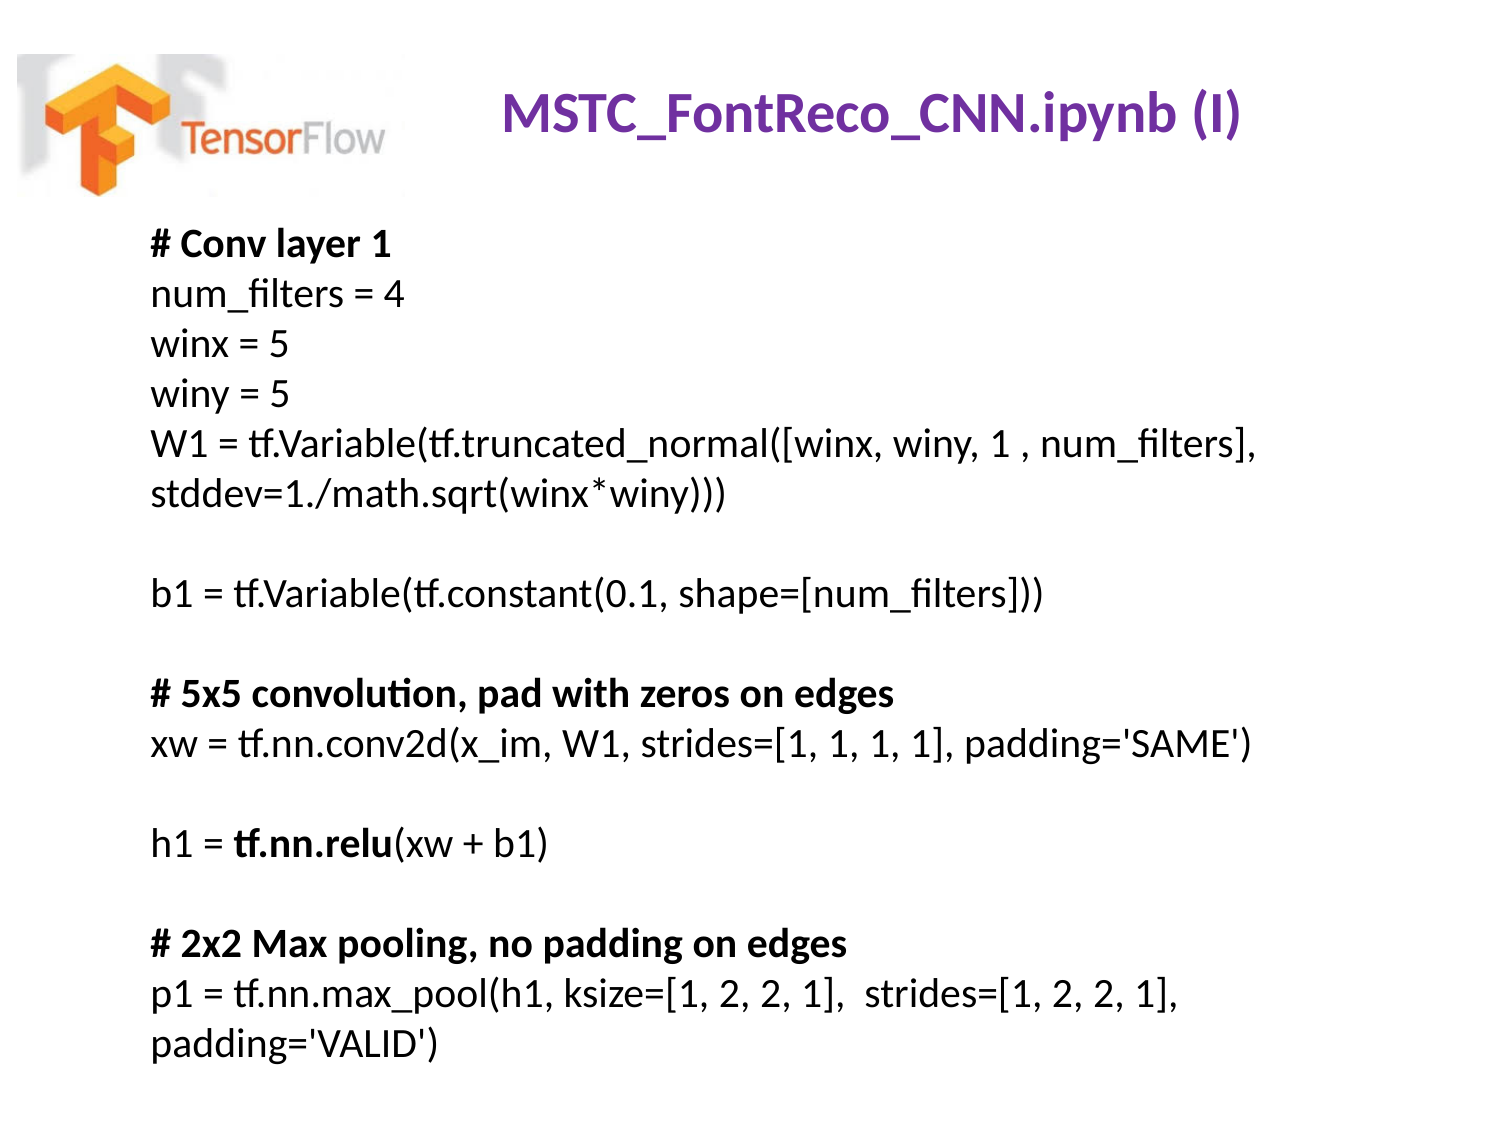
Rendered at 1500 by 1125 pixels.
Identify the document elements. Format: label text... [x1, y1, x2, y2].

text_box # Conv layer 1 num_filters = 4 winx = 5 winy = 5 W1 = tf.Variable(tf.truncated_normal([winx, winy, 1 , num_filters], stddev=1./math.sqrt(winx*winy))) b1 = tf.Variable(tf.constant(0.1, shape=[num_filters])) # 5x5 convolution, pad with zeros on edges xw = tf.nn.conv2d(x_im, W1, strides=[1, 1, 1, 1], padding='SAME') h1 = tf.nn.relu(xw + b1) # 2x2 Max pooling, no padding on edges p1 = tf.nn.max_pool(h1, ksize=[1, 2, 2, 1], strides=[1, 2, 2, 1], padding='VALID') [135, 208, 1459, 1074]
picture [17, 54, 405, 197]
text_box MSTC_FontReco_CNN.ipynb (I) [459, 66, 1259, 152]
